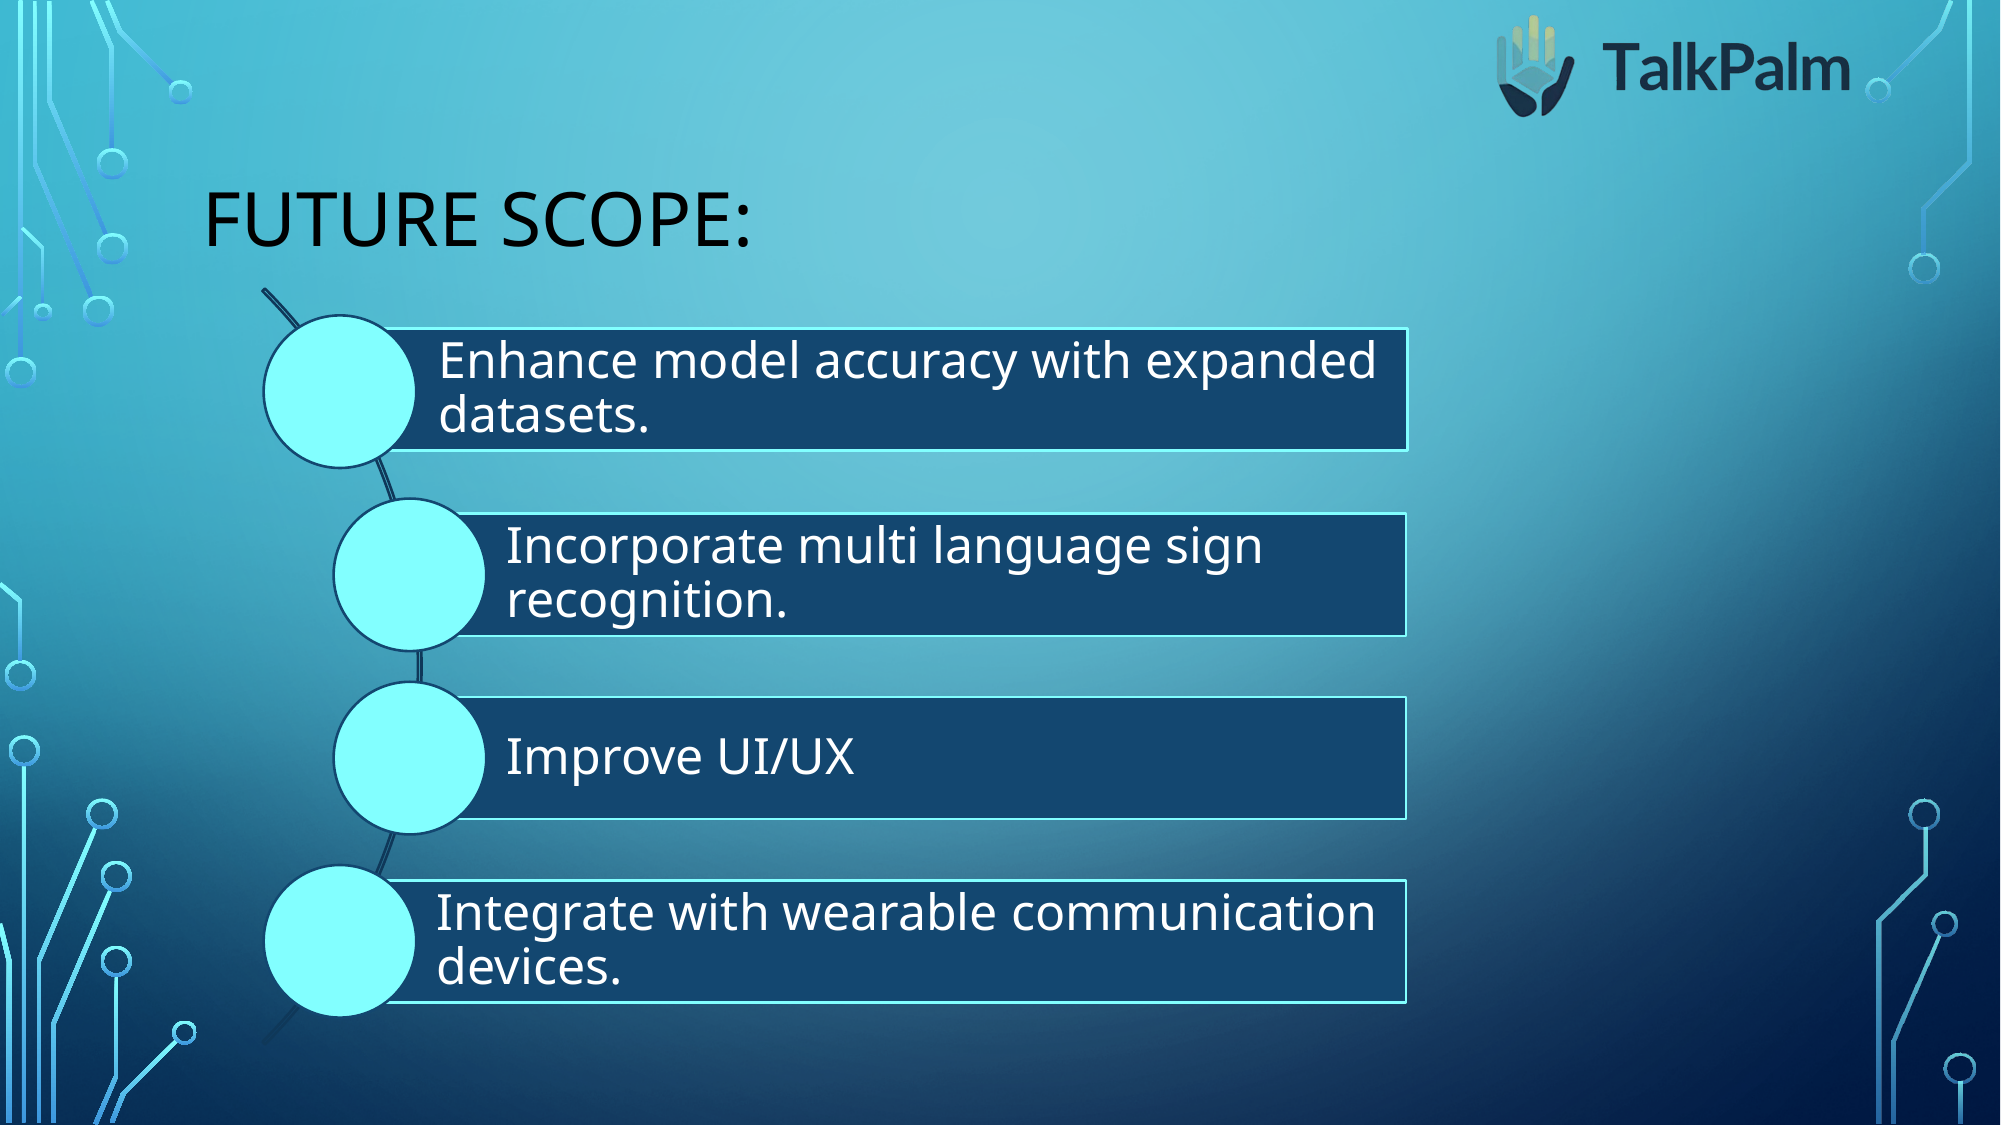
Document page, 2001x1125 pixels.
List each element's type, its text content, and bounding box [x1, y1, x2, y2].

title FUTURE SCOPE: [187, 101, 1813, 344]
picture [1470, 0, 1880, 139]
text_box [250, 269, 1418, 1064]
